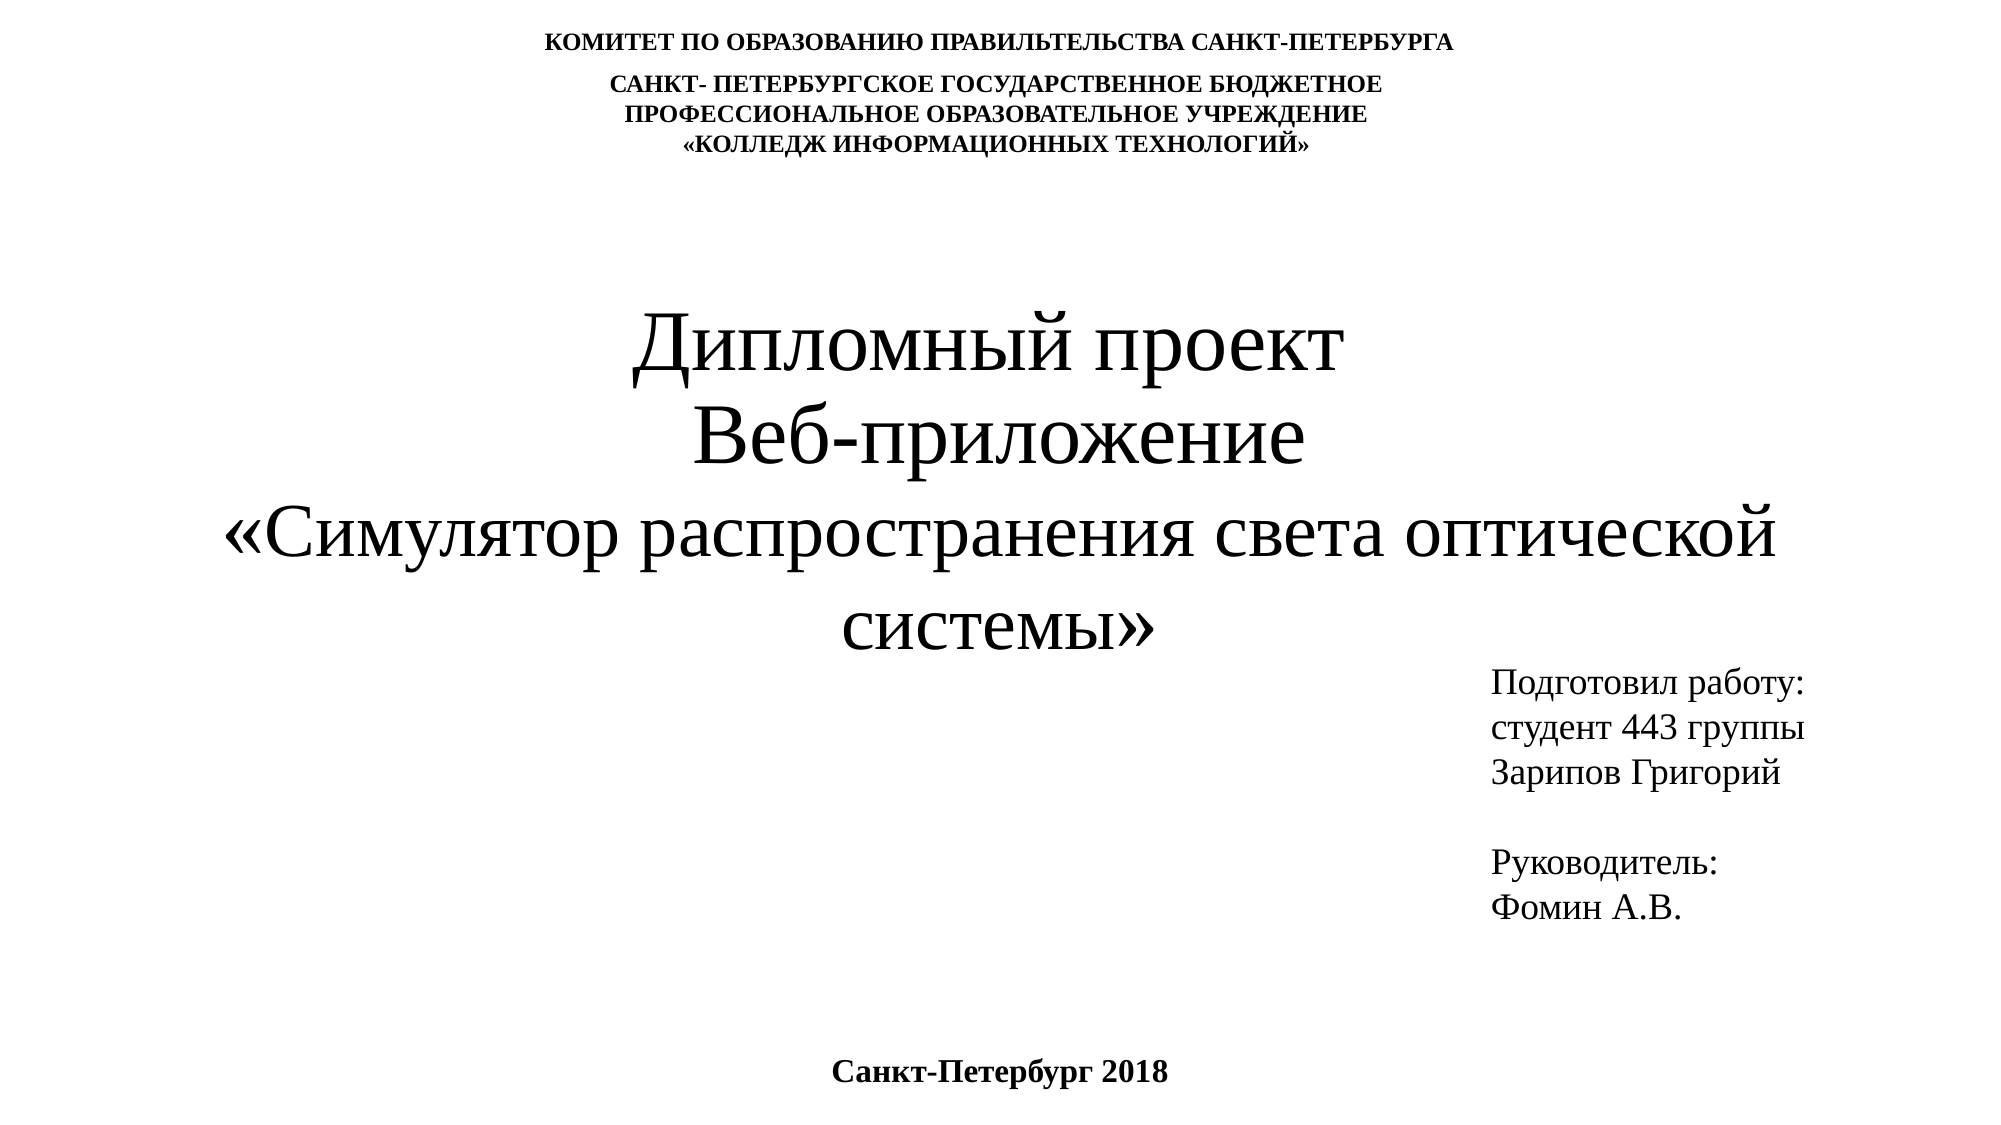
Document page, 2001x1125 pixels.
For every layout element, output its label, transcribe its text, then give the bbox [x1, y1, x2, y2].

text_box Подготовил работу: студент 443 группы Зарипов Григорий Руководитель: Фомин А.В. [1476, 676, 1821, 935]
text_box Санкт-Петербург 2018 [816, 1041, 1184, 1097]
title Дипломный проект Веб-приложение «Симулятор распространения света оптической системы» [76, 284, 1924, 676]
text_box КОМИТЕТ ПО ОБРАЗОВАНИЮ ПРАВИЛЬТЕЛЬСТВА САНКТ-ПЕТЕРБУРГА САНКТ- ПЕТЕРБУРГСКОЕ ГОСУДАРСТВЕННОЕ БЮДЖЕТНОЕ ПРОФЕССИОНАЛЬНОЕ ОБРАЗОВАТЕЛЬНОЕ УЧРЕЖДЕНИЕ «КОЛЛЕДЖ ИНФОРМАЦИОННЫХ ТЕХНОЛОГИЙ» [529, 17, 1471, 165]
